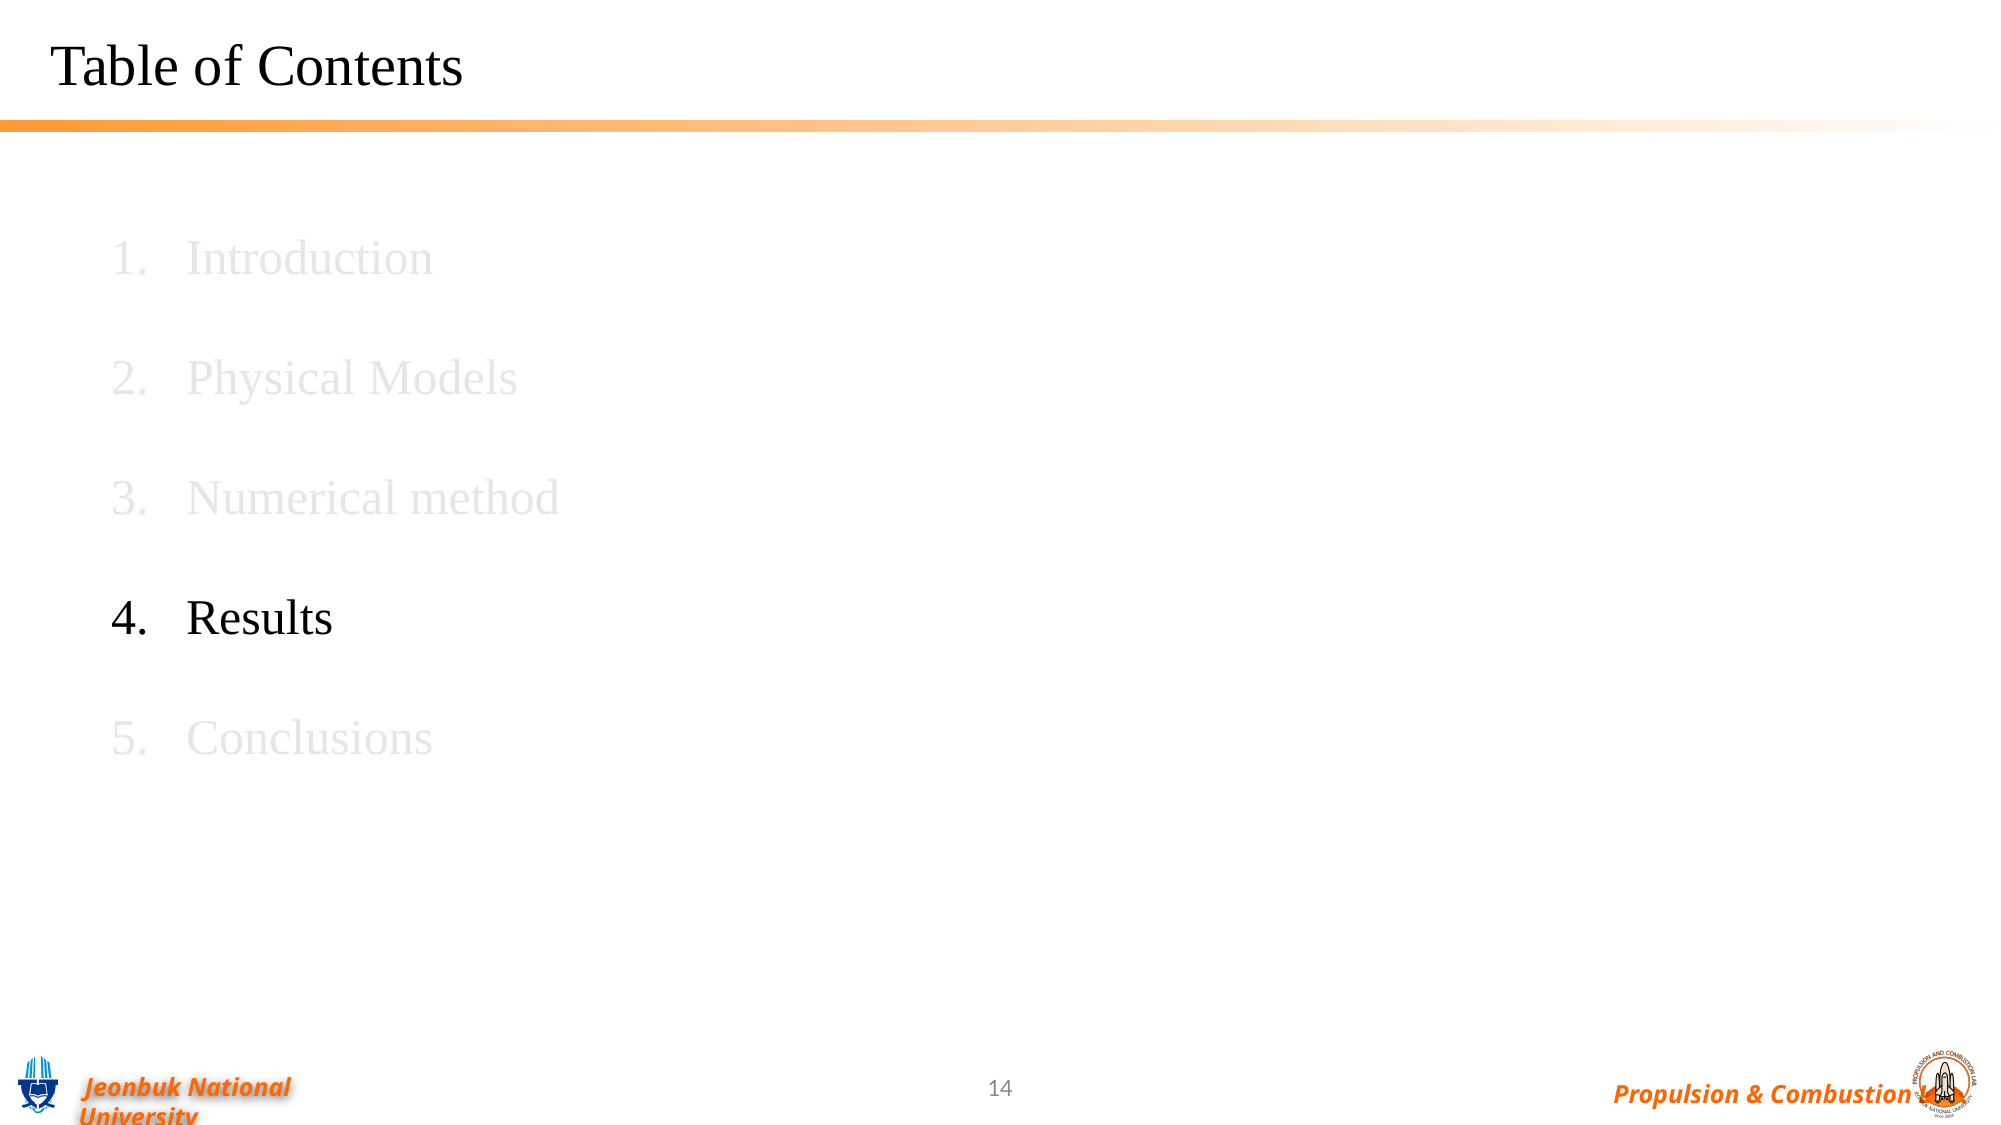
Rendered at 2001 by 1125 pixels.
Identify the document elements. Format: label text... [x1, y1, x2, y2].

text_box Table of Contents [36, 19, 1348, 105]
picture [18, 1054, 58, 1116]
slide_number 14 [774, 1049, 1225, 1110]
text_box Introduction Physical Models Numerical method Results Conclusions [96, 217, 1348, 833]
picture [1901, 1039, 1988, 1125]
